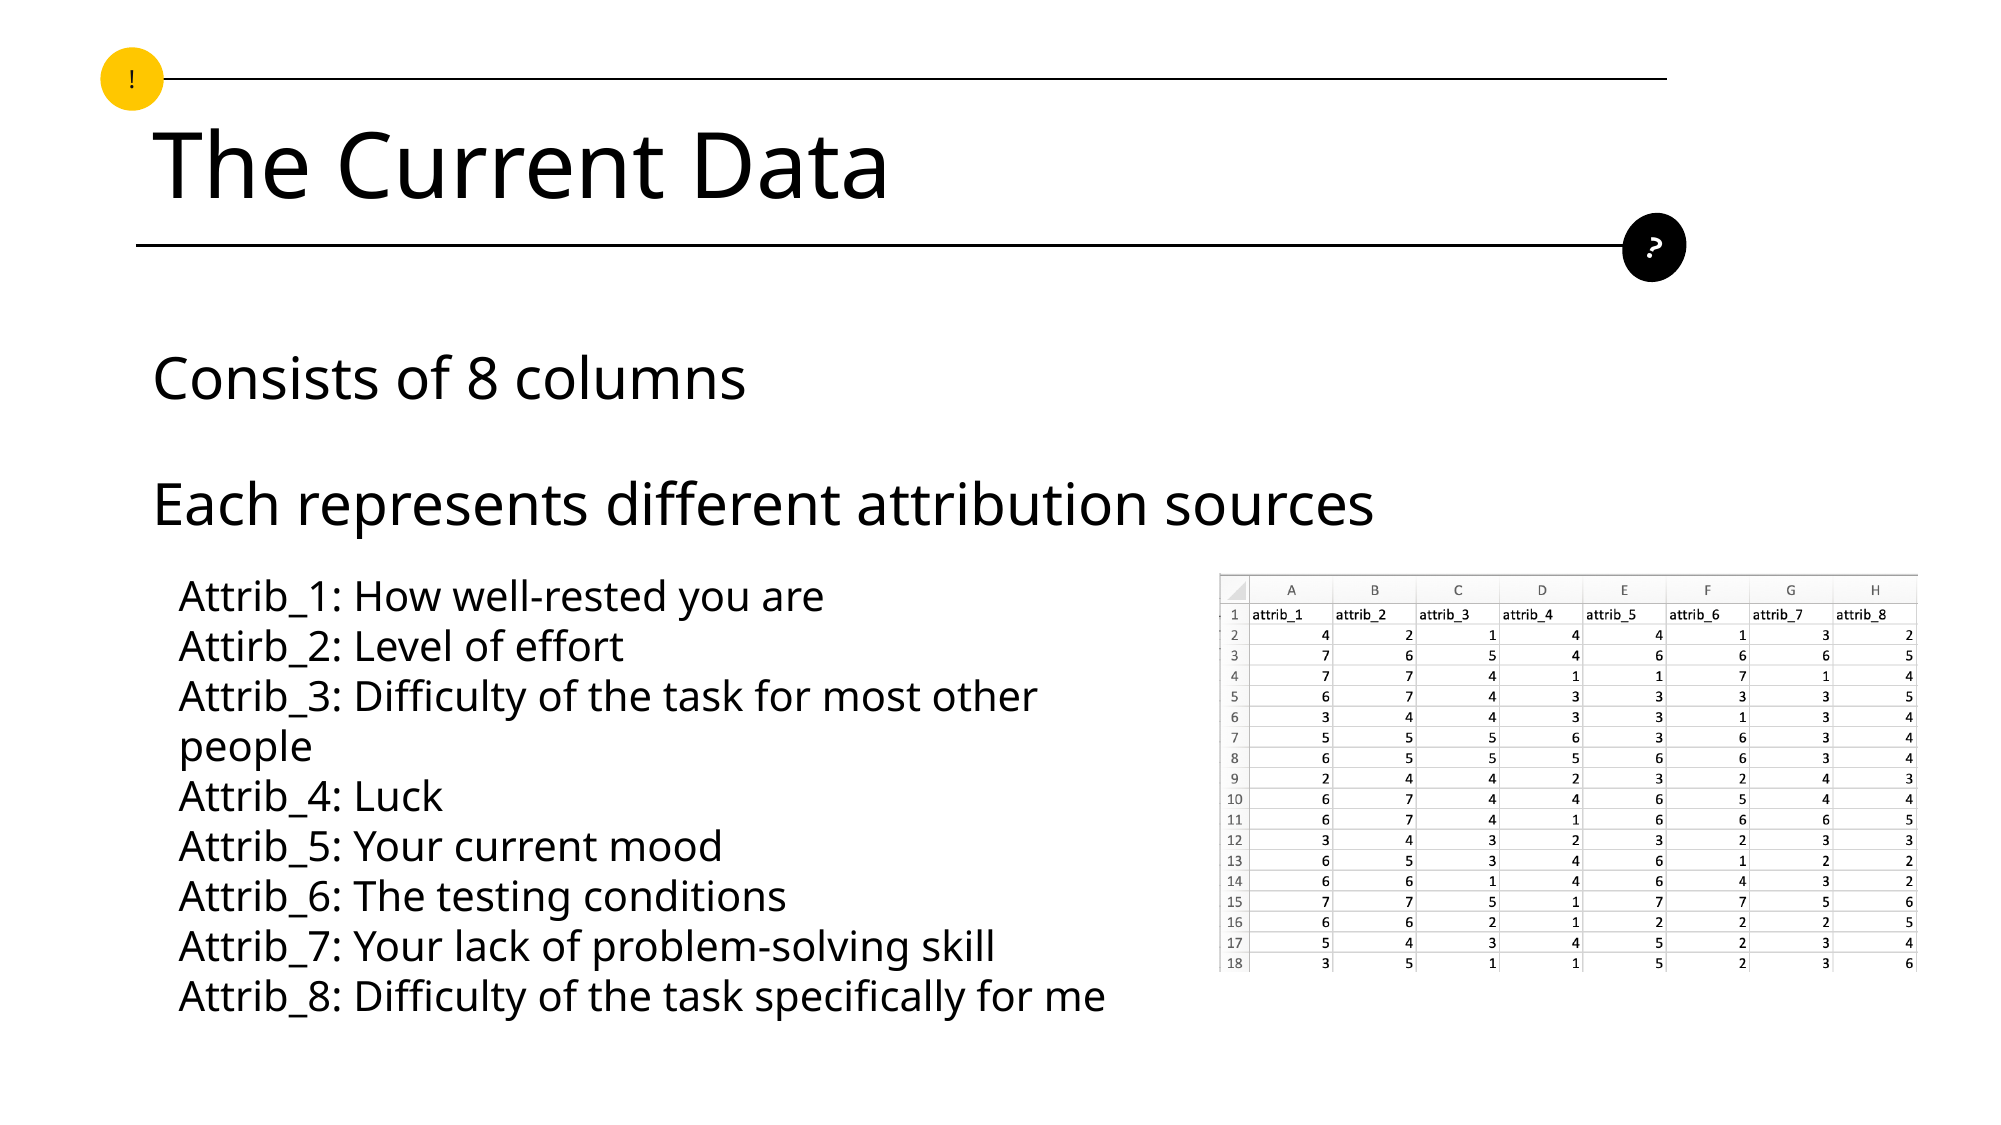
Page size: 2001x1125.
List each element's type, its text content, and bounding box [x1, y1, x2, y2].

title The Current Data [137, 59, 1863, 278]
text_box ? [1622, 212, 1687, 283]
text_box ! [100, 47, 164, 111]
picture [1219, 573, 1918, 972]
list Consists of 8 columns Each represents different attribution sources [137, 299, 1863, 1014]
text_box Attrib_1: How well-rested you are Attirb_2: Level of effort Attrib_3: Difficulty of the task for most other people Attrib_4: Luck Attrib_5: Your current mood Attrib_6: The testing conditions Attrib_7: Your lack of problem-solving skill Attrib_8: Difficulty of the task specifically for me [163, 562, 1164, 1028]
